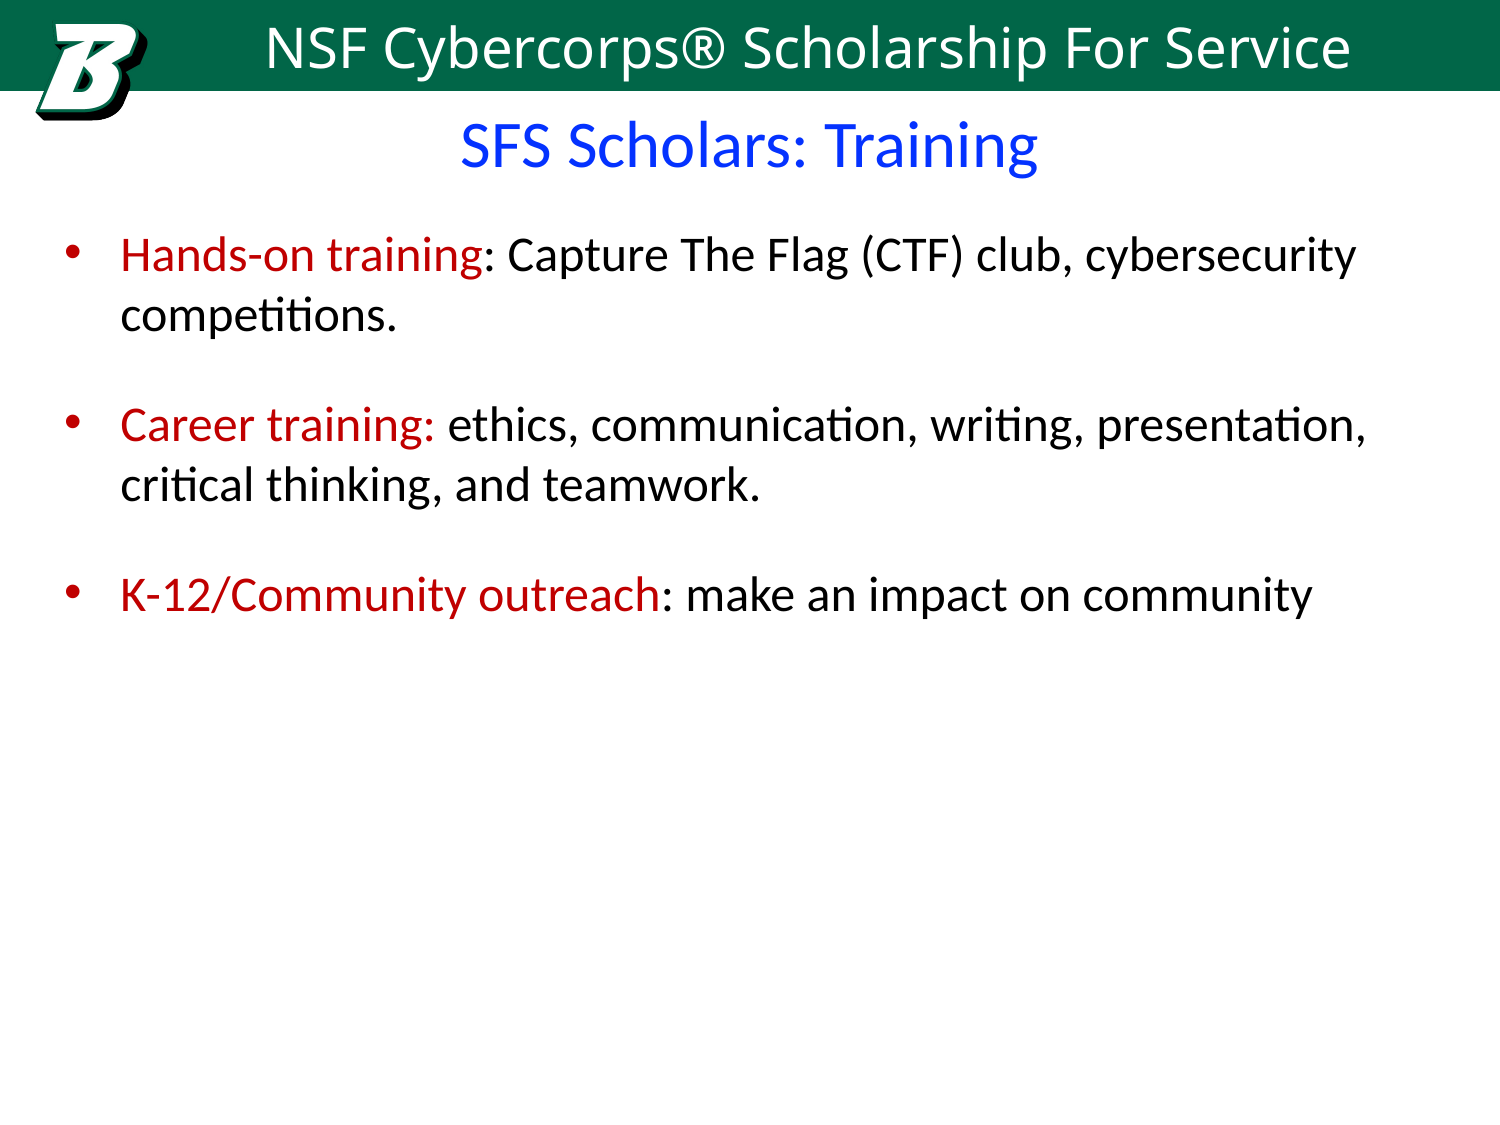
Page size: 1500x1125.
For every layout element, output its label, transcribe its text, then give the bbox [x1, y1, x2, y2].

title SFS Scholars: Training [74, 66, 1426, 213]
list Hands-on training: Capture The Flag (CTF) club, cybersecurity competitions. Career training: ethics, communication, writing, presentation, critical thinking, and teamwork. K-12/Community outreach: make an impact on community [56, 213, 1472, 1096]
picture [0, 0, 1500, 1125]
